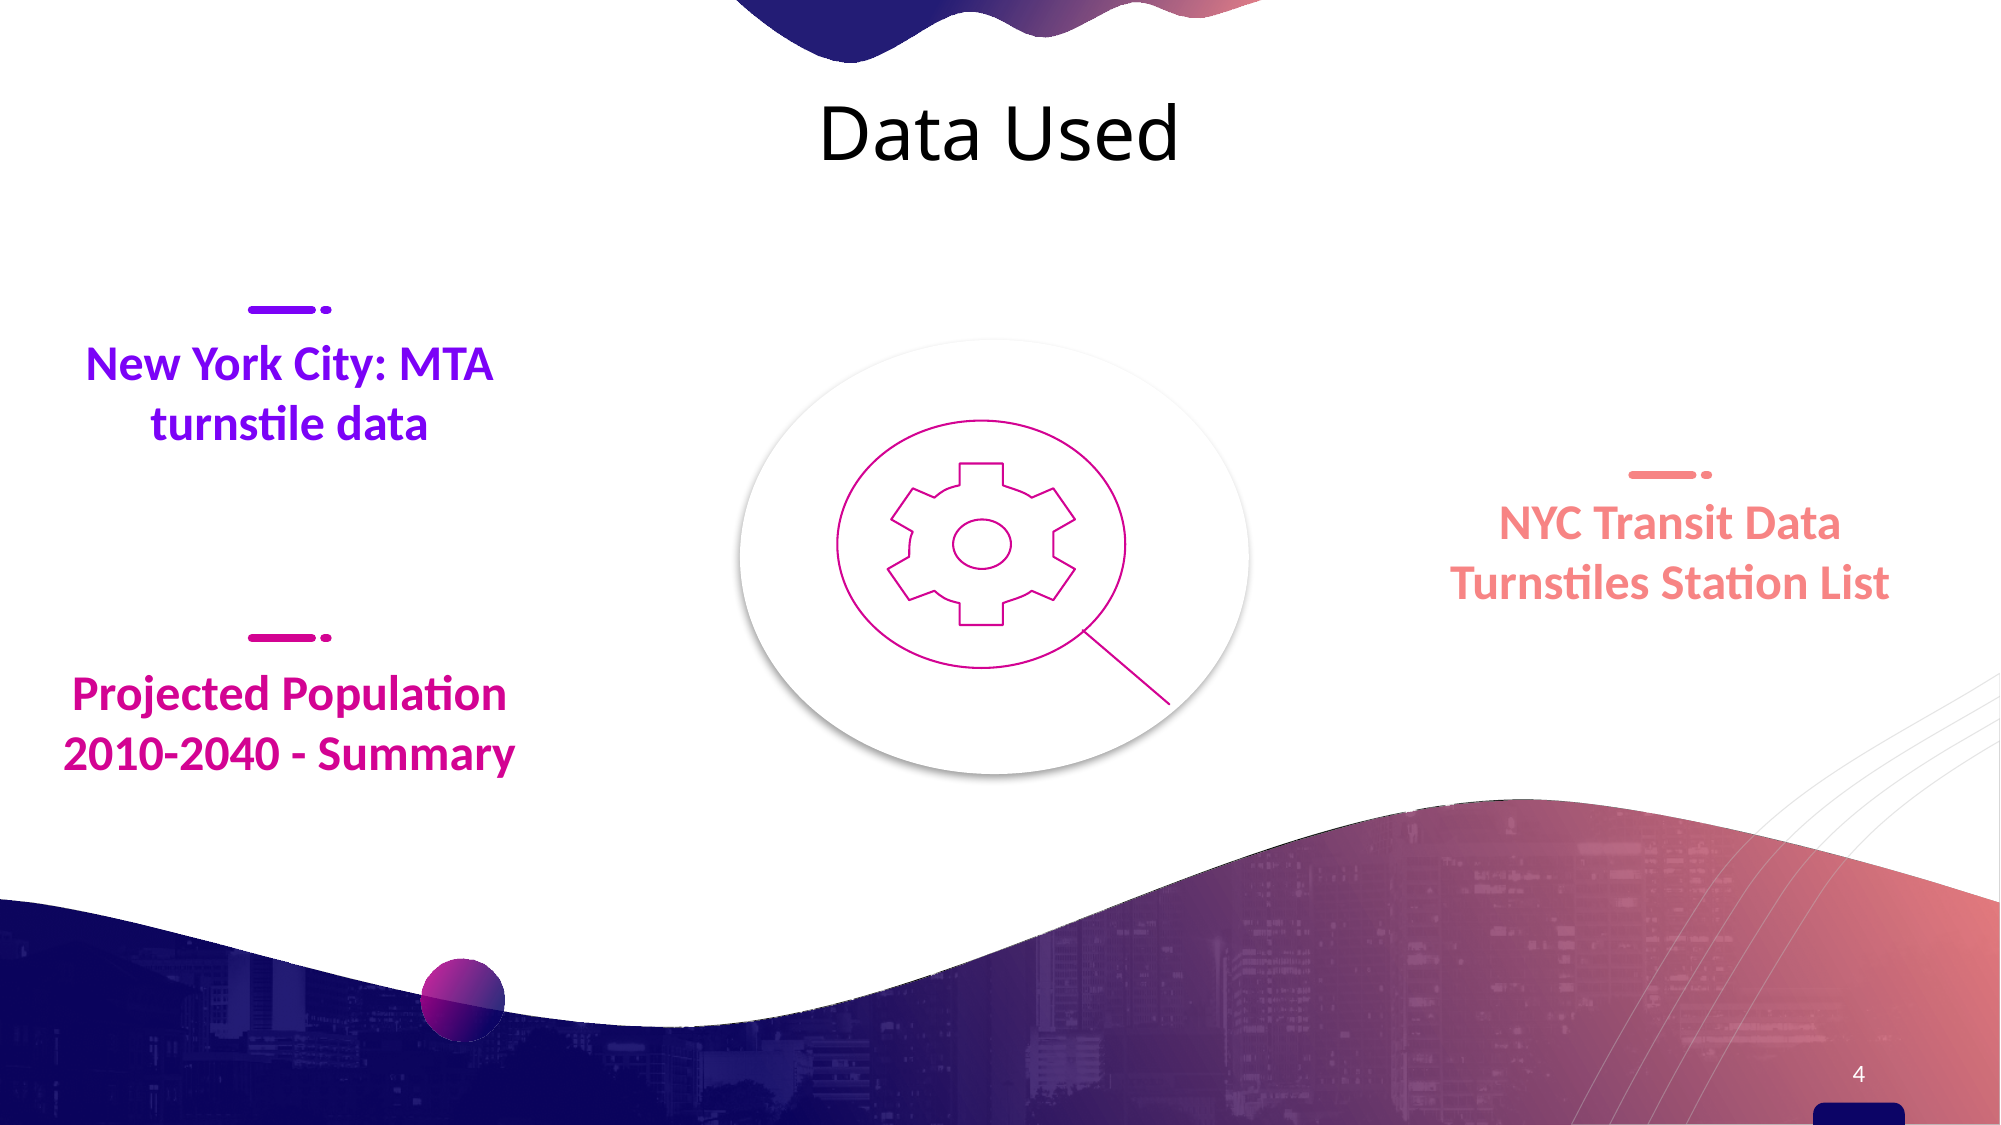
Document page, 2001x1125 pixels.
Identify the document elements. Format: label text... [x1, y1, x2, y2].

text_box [837, 420, 1170, 705]
text_box New York City: MTA turnstile data [26, 330, 553, 451]
text_box Projected Population 2010-2040 - Summary [33, 660, 546, 781]
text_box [1571, 673, 2000, 1125]
picture [0, 799, 1571, 1125]
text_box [251, 309, 328, 318]
title Data Used [106, 66, 1894, 207]
text_box [738, 338, 1250, 776]
text_box [735, 0, 1261, 63]
text_box NYC Transit Data Turnstiles Station List [1397, 489, 1944, 610]
